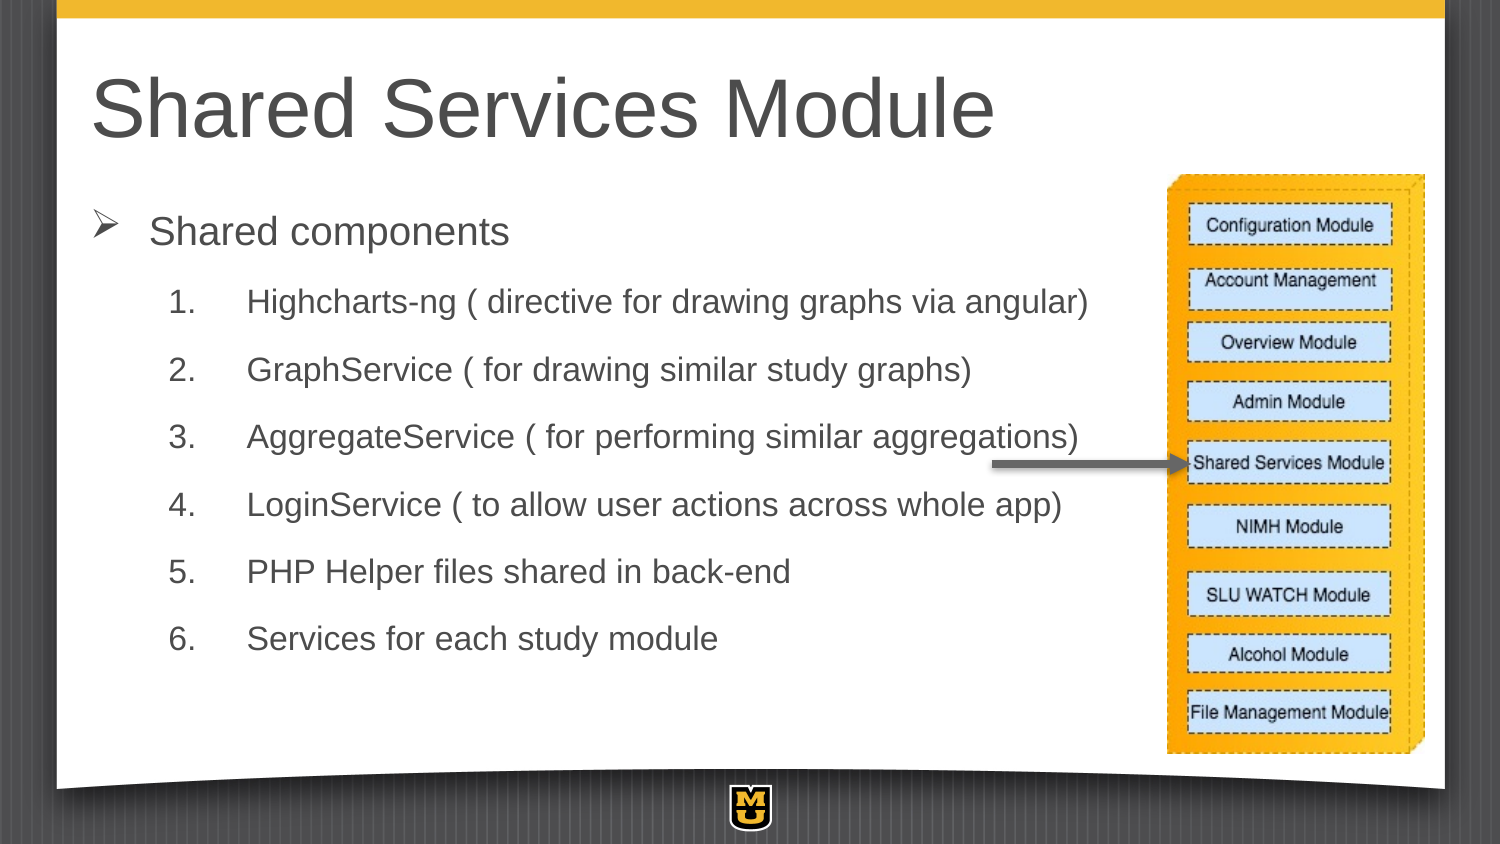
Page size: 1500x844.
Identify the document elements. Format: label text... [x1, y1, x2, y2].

list Shared components Highcharts-ng ( directive for drawing graphs via angular) GraphService ( for drawing similar study graphs) AggregateService ( for performing similar aggregations) LoginService ( to allow user actions across whole app) PHP Helper files shared in back-end Services for each study module [75, 196, 1105, 754]
picture [0, 0, 1500, 844]
title Shared Services Module [75, 33, 1425, 175]
